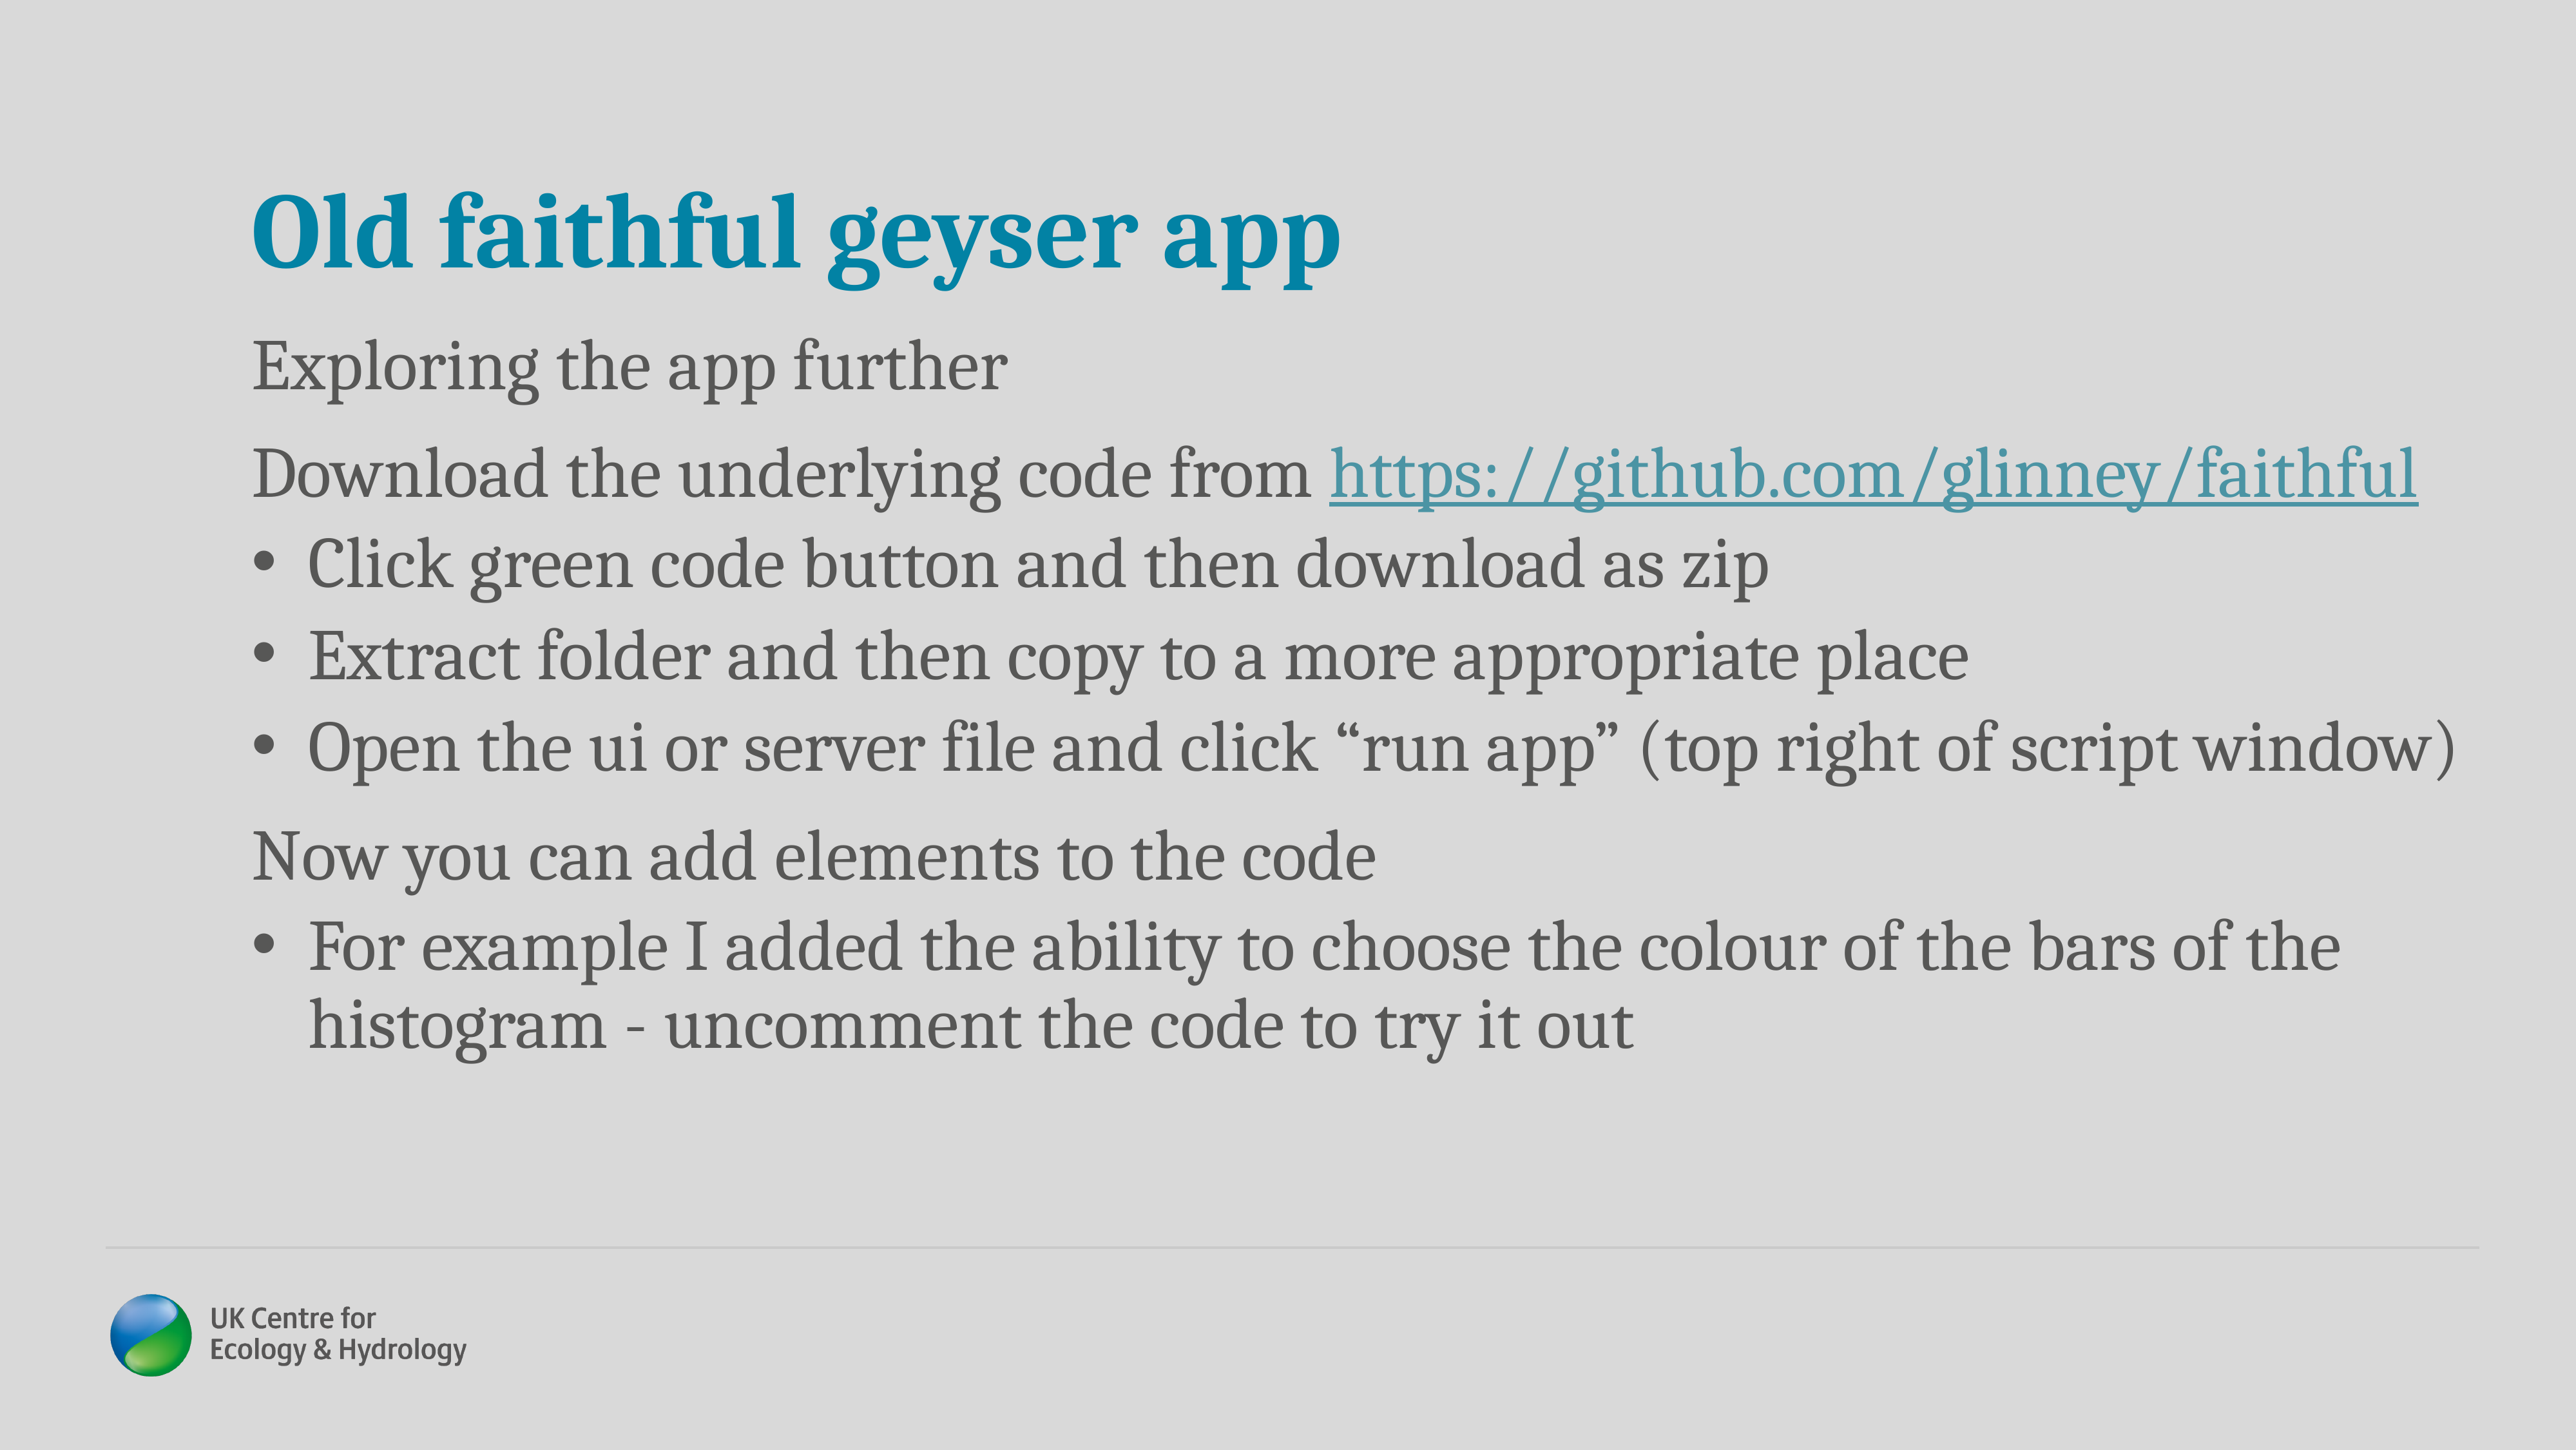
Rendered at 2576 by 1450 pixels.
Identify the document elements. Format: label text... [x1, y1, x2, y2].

picture [84, 1264, 466, 1377]
list Exploring the app further Download the underlying code from https://github.com/glinney/faithful Click green code button and then download as zip Extract folder and then copy to a more appropriate place Open the ui or server file and click “run app” (top right of script window) Now you can add elements to the code For example I added the ability to choose the colour of the bars of the histogram - uncomment the code to try it out [251, 324, 2479, 1126]
title Old faithful geyser app [251, 153, 2479, 314]
